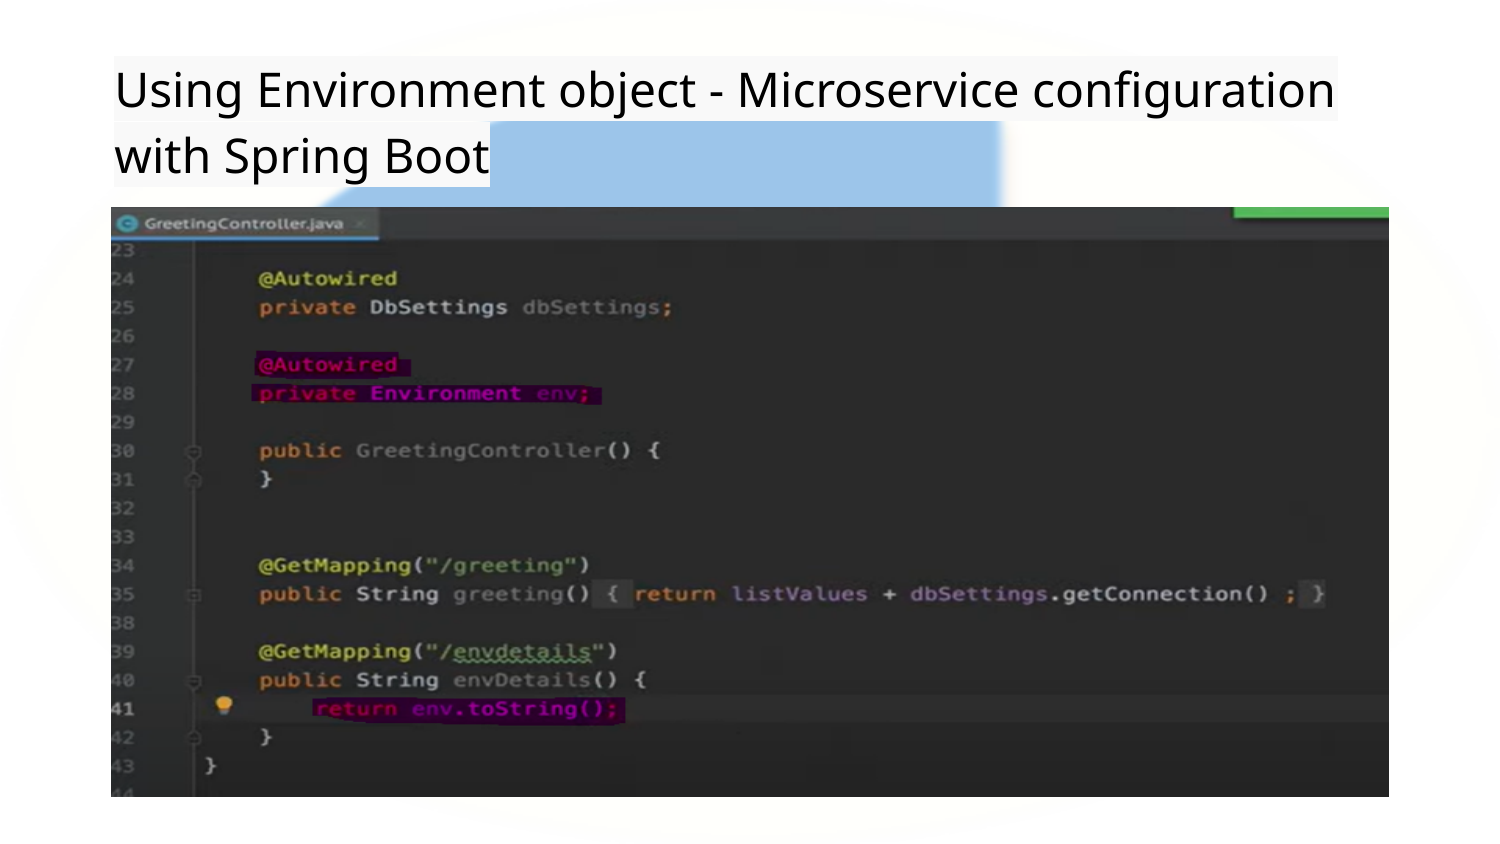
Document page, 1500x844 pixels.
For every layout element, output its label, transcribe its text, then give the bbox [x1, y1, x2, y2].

picture [111, 207, 1389, 798]
title Using Environment object - Microservice configuration with Spring Boot [103, 44, 1397, 208]
